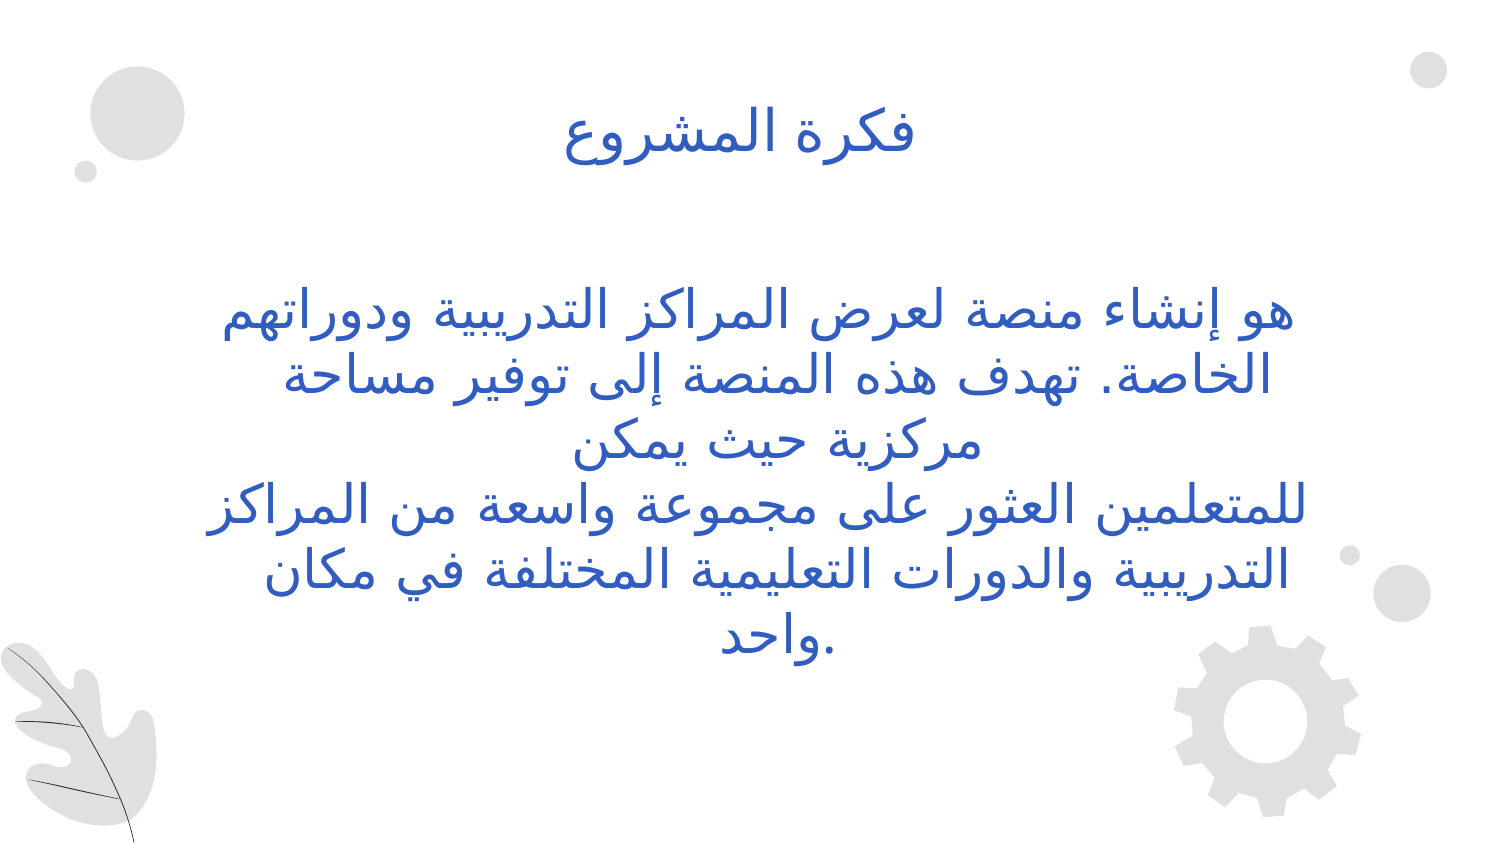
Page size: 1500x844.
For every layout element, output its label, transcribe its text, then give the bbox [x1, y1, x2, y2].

text_box [0, 642, 157, 821]
title فكرة المشروع [460, 78, 1022, 135]
text_box [1173, 625, 1362, 818]
list هو إنشاء منصة لعرض المراكز التدريبية ودوراتهم الخاصة. تهدف هذه المنصة إلى توفير مساحة مركزية حيث يمكن للمتعلمين العثور على مجموعة واسعة من المراكز التدريبية والدورات التعليمية المختلفة في مكان واحد. [127, 259, 1355, 626]
text_box [15, 722, 128, 826]
